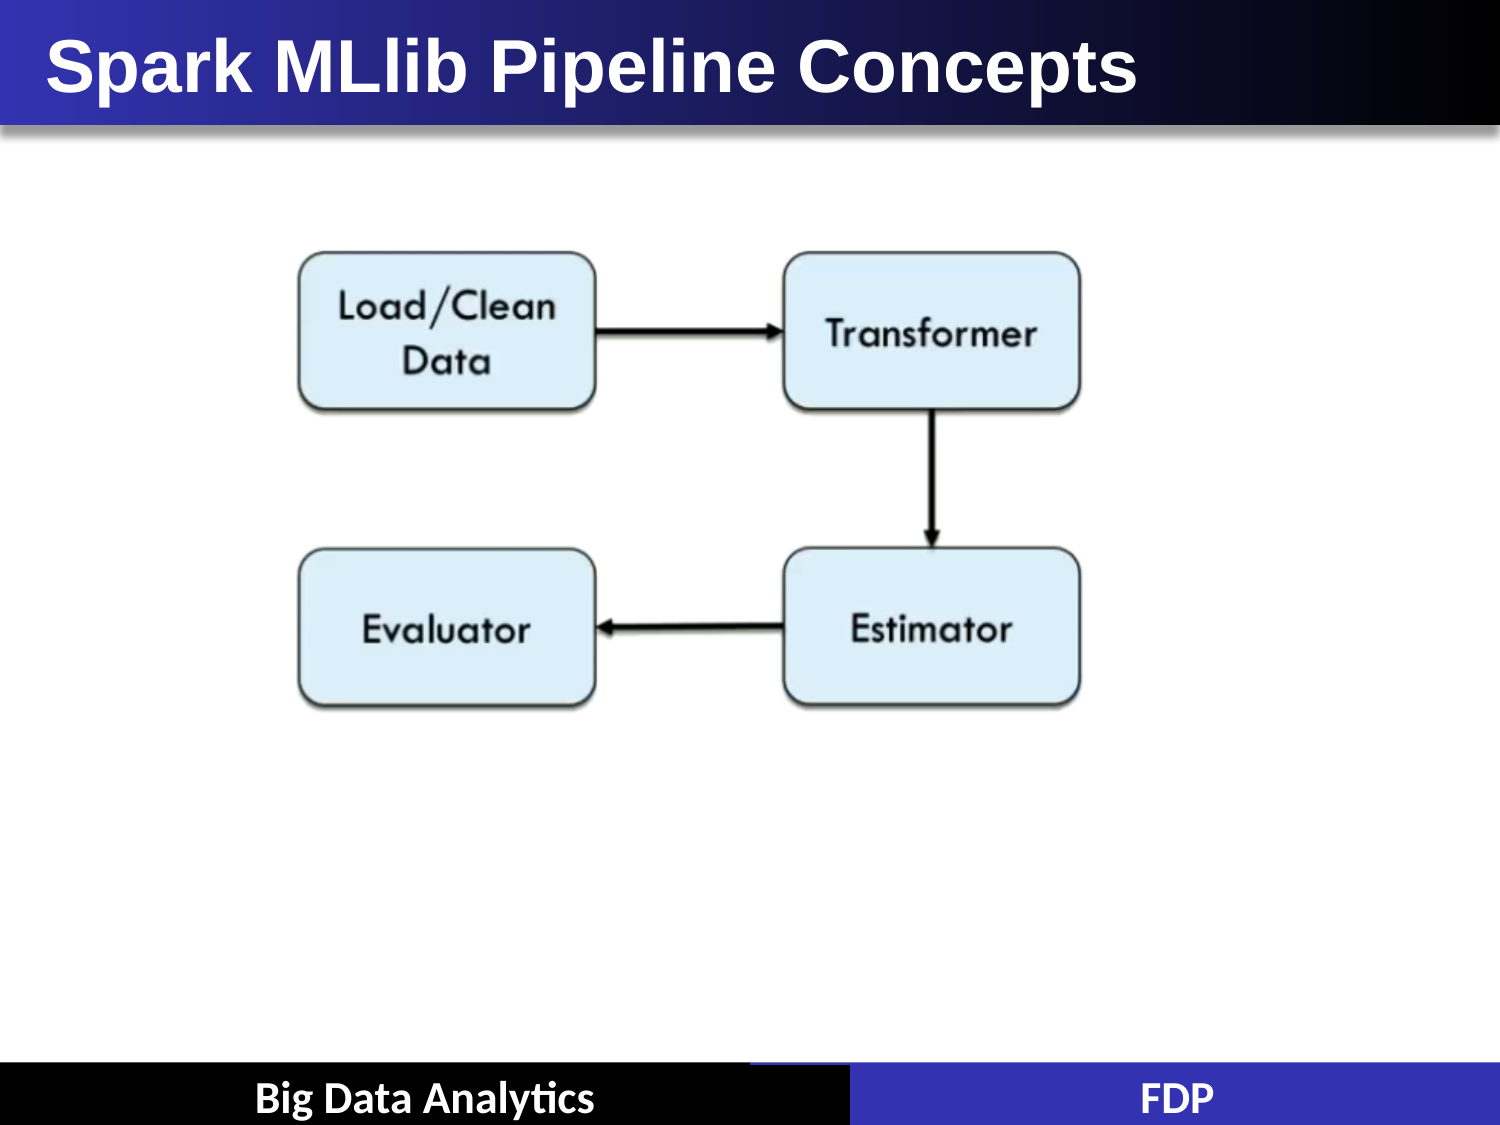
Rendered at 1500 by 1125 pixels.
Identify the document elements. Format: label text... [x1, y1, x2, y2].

title Spark MLlib Pipeline Concepts [0, 0, 1171, 126]
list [49, 177, 1426, 1003]
text_box FDP [854, 1065, 1500, 1125]
text_box Big Data Analytics [0, 1065, 850, 1125]
